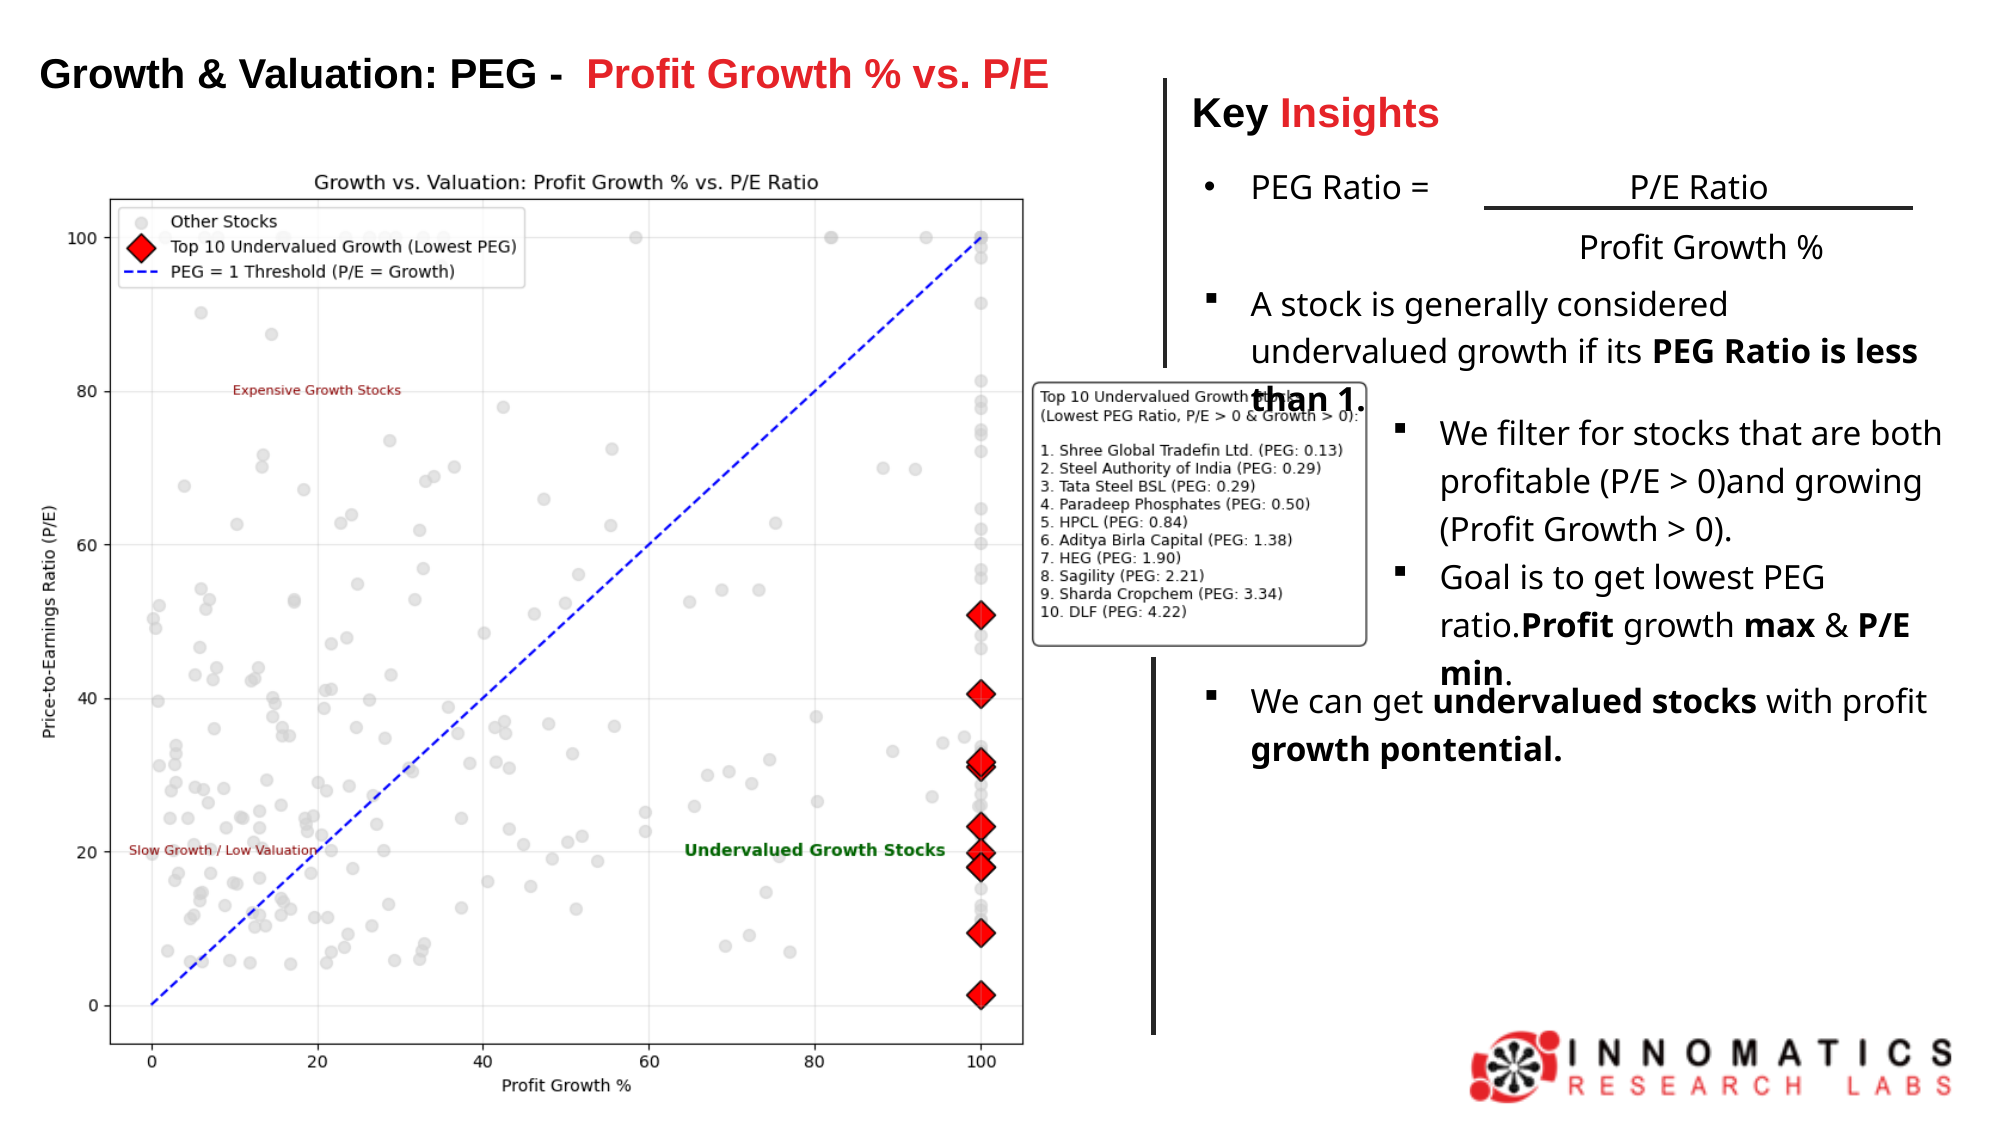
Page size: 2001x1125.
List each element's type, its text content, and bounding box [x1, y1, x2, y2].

text_box A stock is generally considered undervalued growth if its PEG Ratio is less than 1. [1374, 267, 1951, 426]
text_box Growth & Valuation: PEG - Profit Growth % vs. P/E [24, 39, 1495, 105]
picture [1445, 1014, 1975, 1125]
text_box Key Insights [1177, 78, 1606, 143]
text_box We filter for stocks that are both profitable (P/E > 0)and growing (Profit Growth > 0). Goal is to get lowest PEG ratio.Profit growth max & P/E min. [1377, 397, 1995, 659]
text_box PEG Ratio = P/E Ratio Profit Growth % [1188, 138, 1974, 272]
picture [31, 163, 1370, 1108]
text_box We can get undervalued stocks with profit growth pontential. [1374, 664, 1951, 992]
